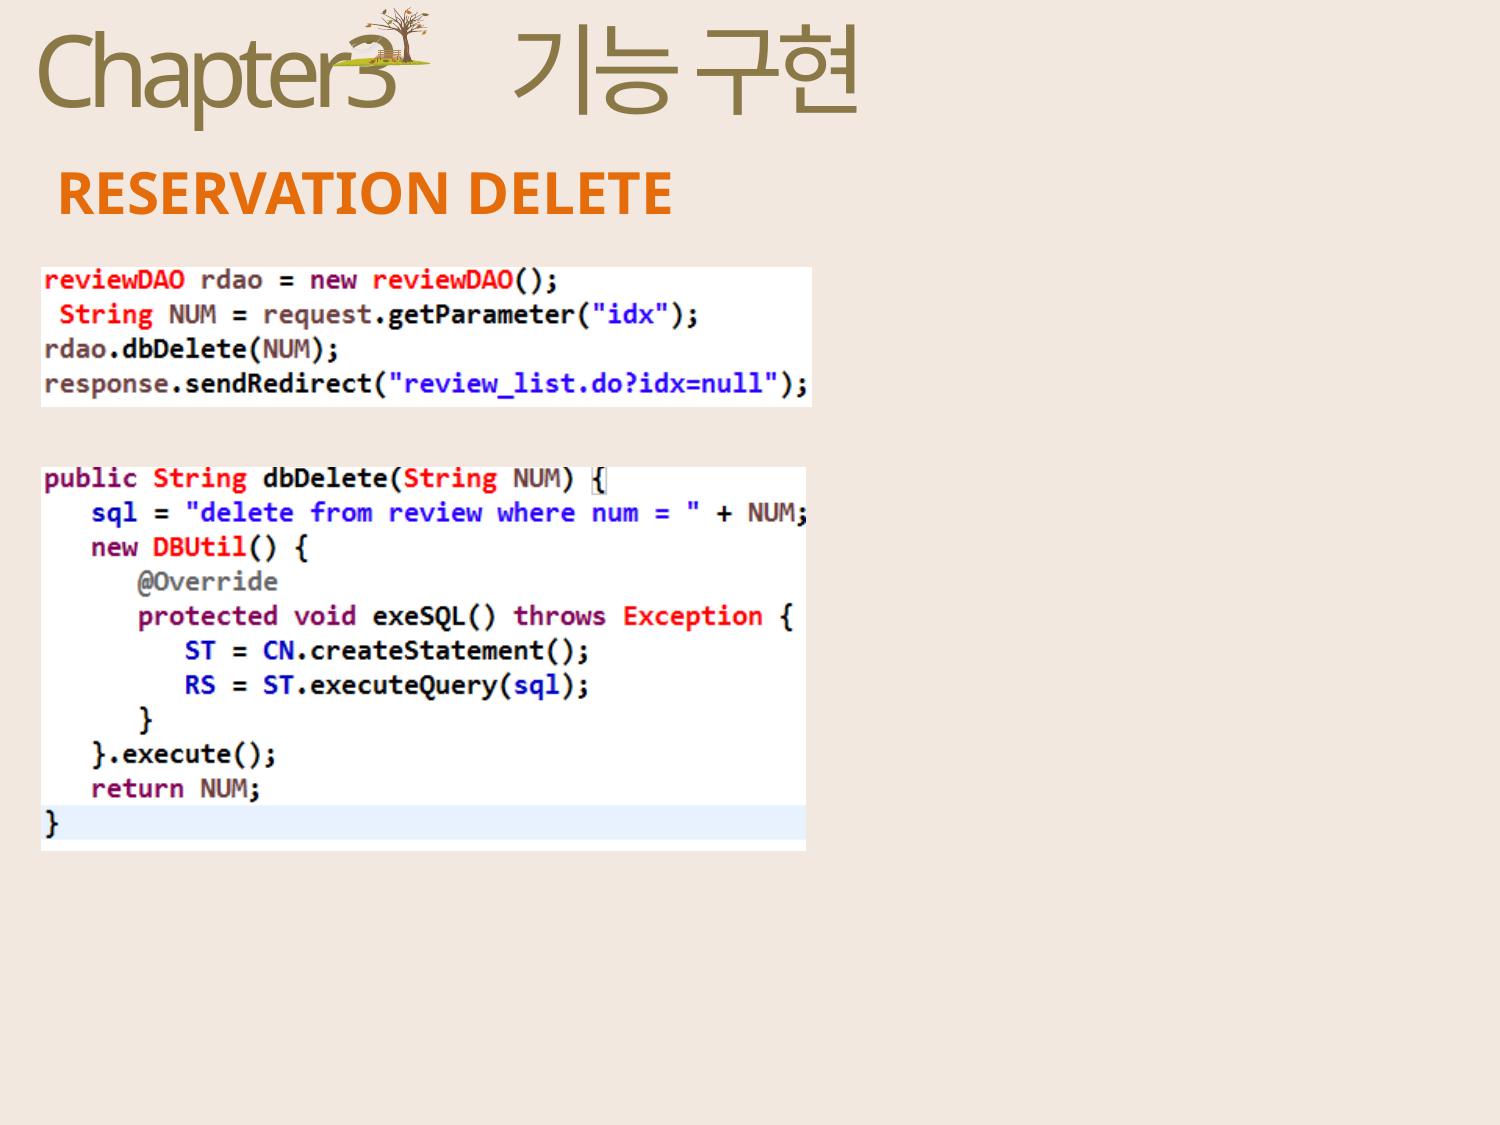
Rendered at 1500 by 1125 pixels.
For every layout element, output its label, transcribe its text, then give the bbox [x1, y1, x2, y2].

picture [40, 266, 812, 407]
picture [331, 6, 431, 67]
picture [40, 467, 806, 851]
text_box Chapter3 기능 구현 [19, 0, 883, 135]
text_box RESERVATION DELETE [41, 149, 951, 234]
